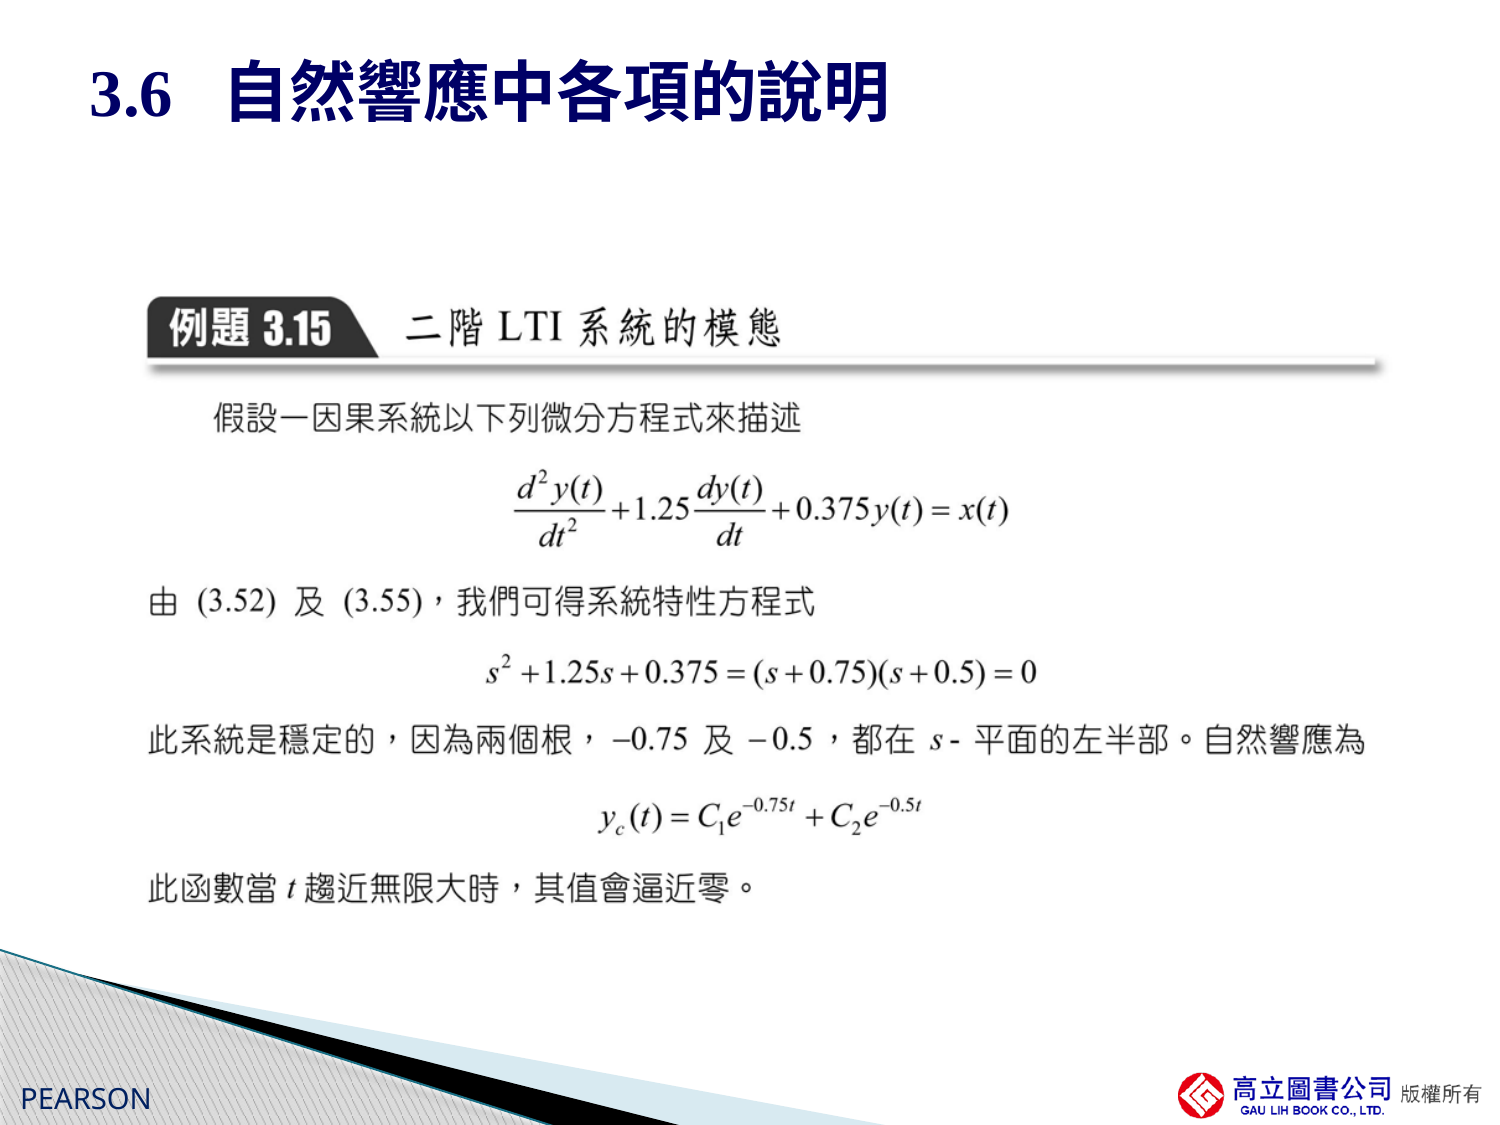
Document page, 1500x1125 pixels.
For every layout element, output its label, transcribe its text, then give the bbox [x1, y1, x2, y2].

picture [123, 278, 1411, 918]
picture [1178, 1065, 1500, 1125]
title 3.6 自然響應中各項的說明 [75, 30, 1425, 149]
